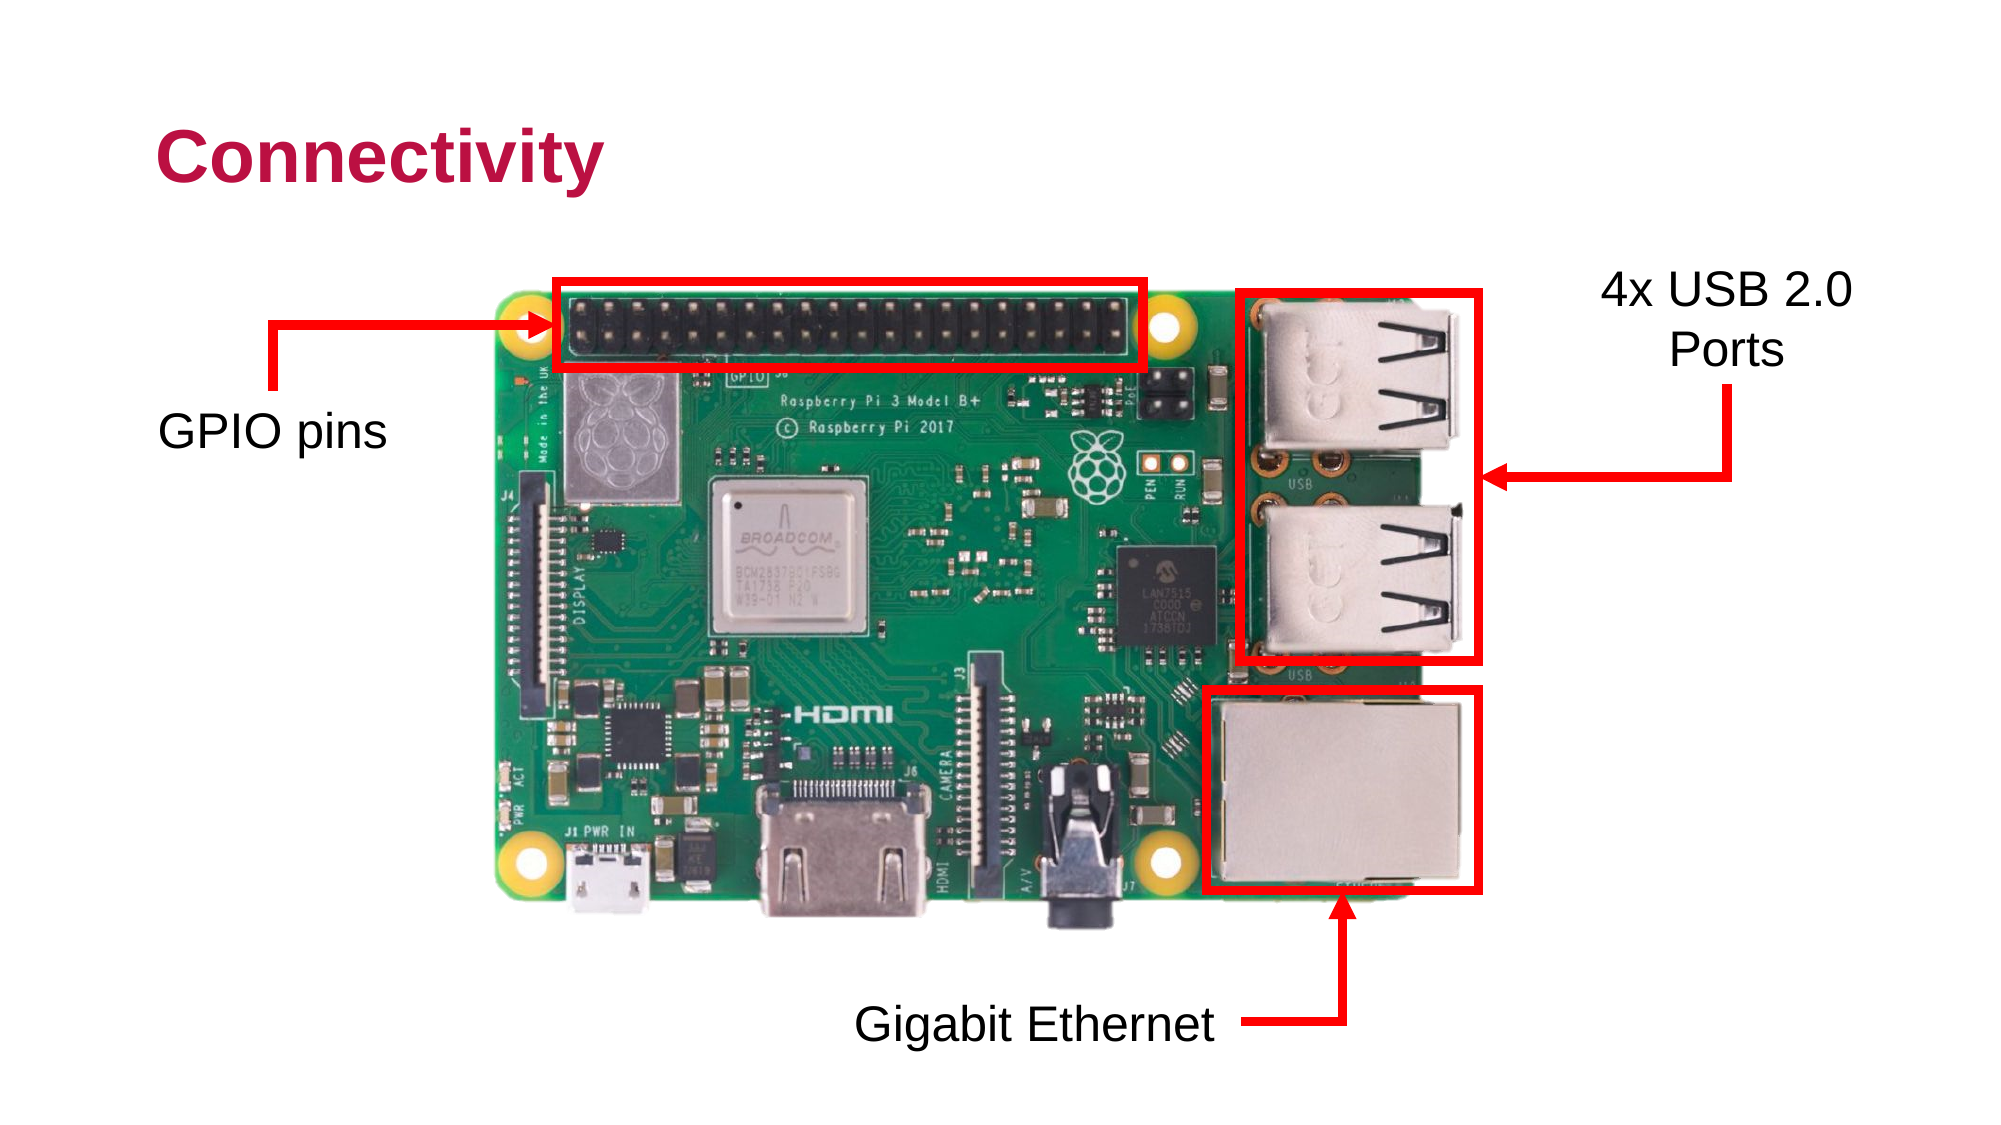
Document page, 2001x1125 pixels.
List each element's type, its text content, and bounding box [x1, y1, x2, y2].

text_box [66, 249, 1934, 1061]
text_box Connectivity [140, 99, 750, 205]
